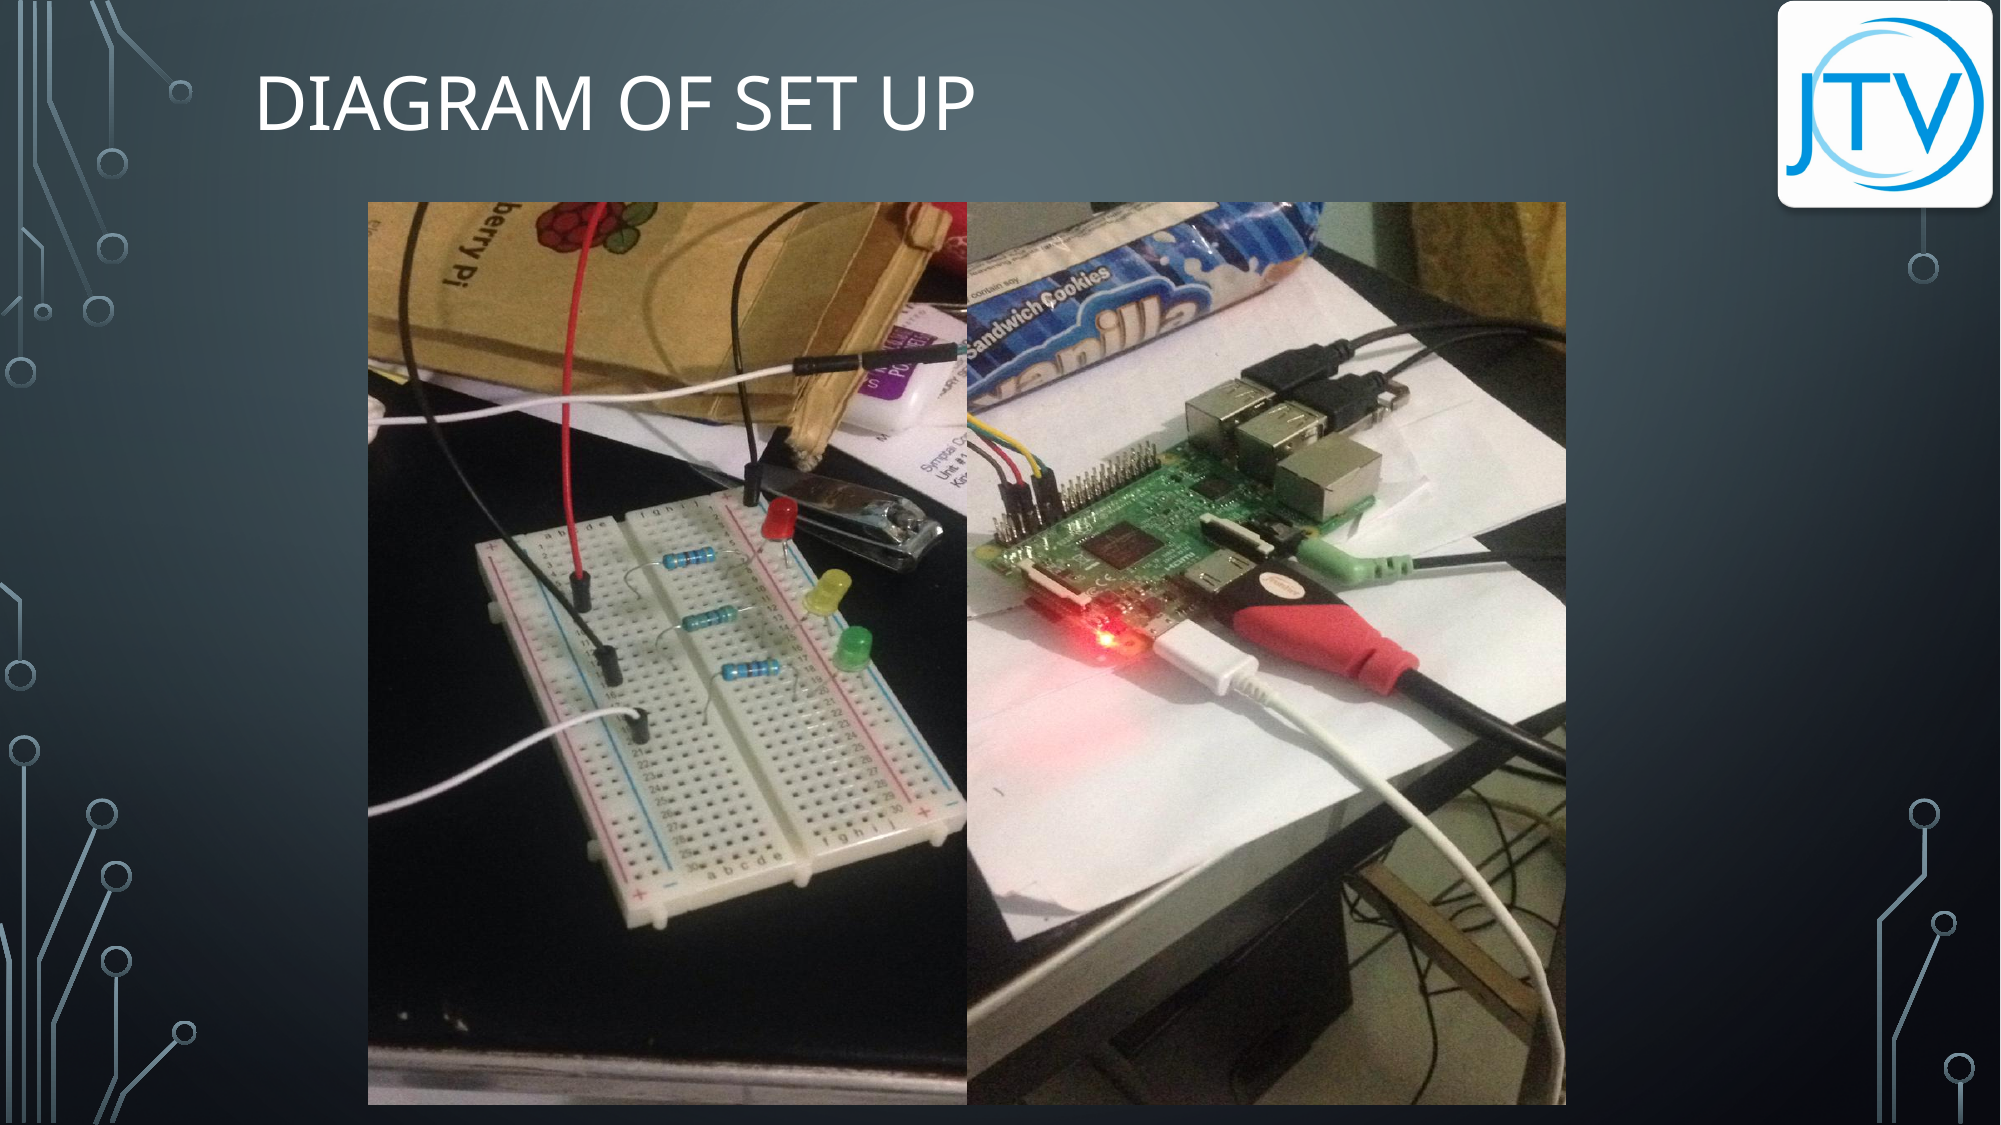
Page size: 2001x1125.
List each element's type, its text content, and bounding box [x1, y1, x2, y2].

title Diagram of set up [238, 0, 1749, 228]
picture [1749, 0, 2000, 236]
picture [966, 202, 1566, 1105]
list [368, 202, 966, 1105]
